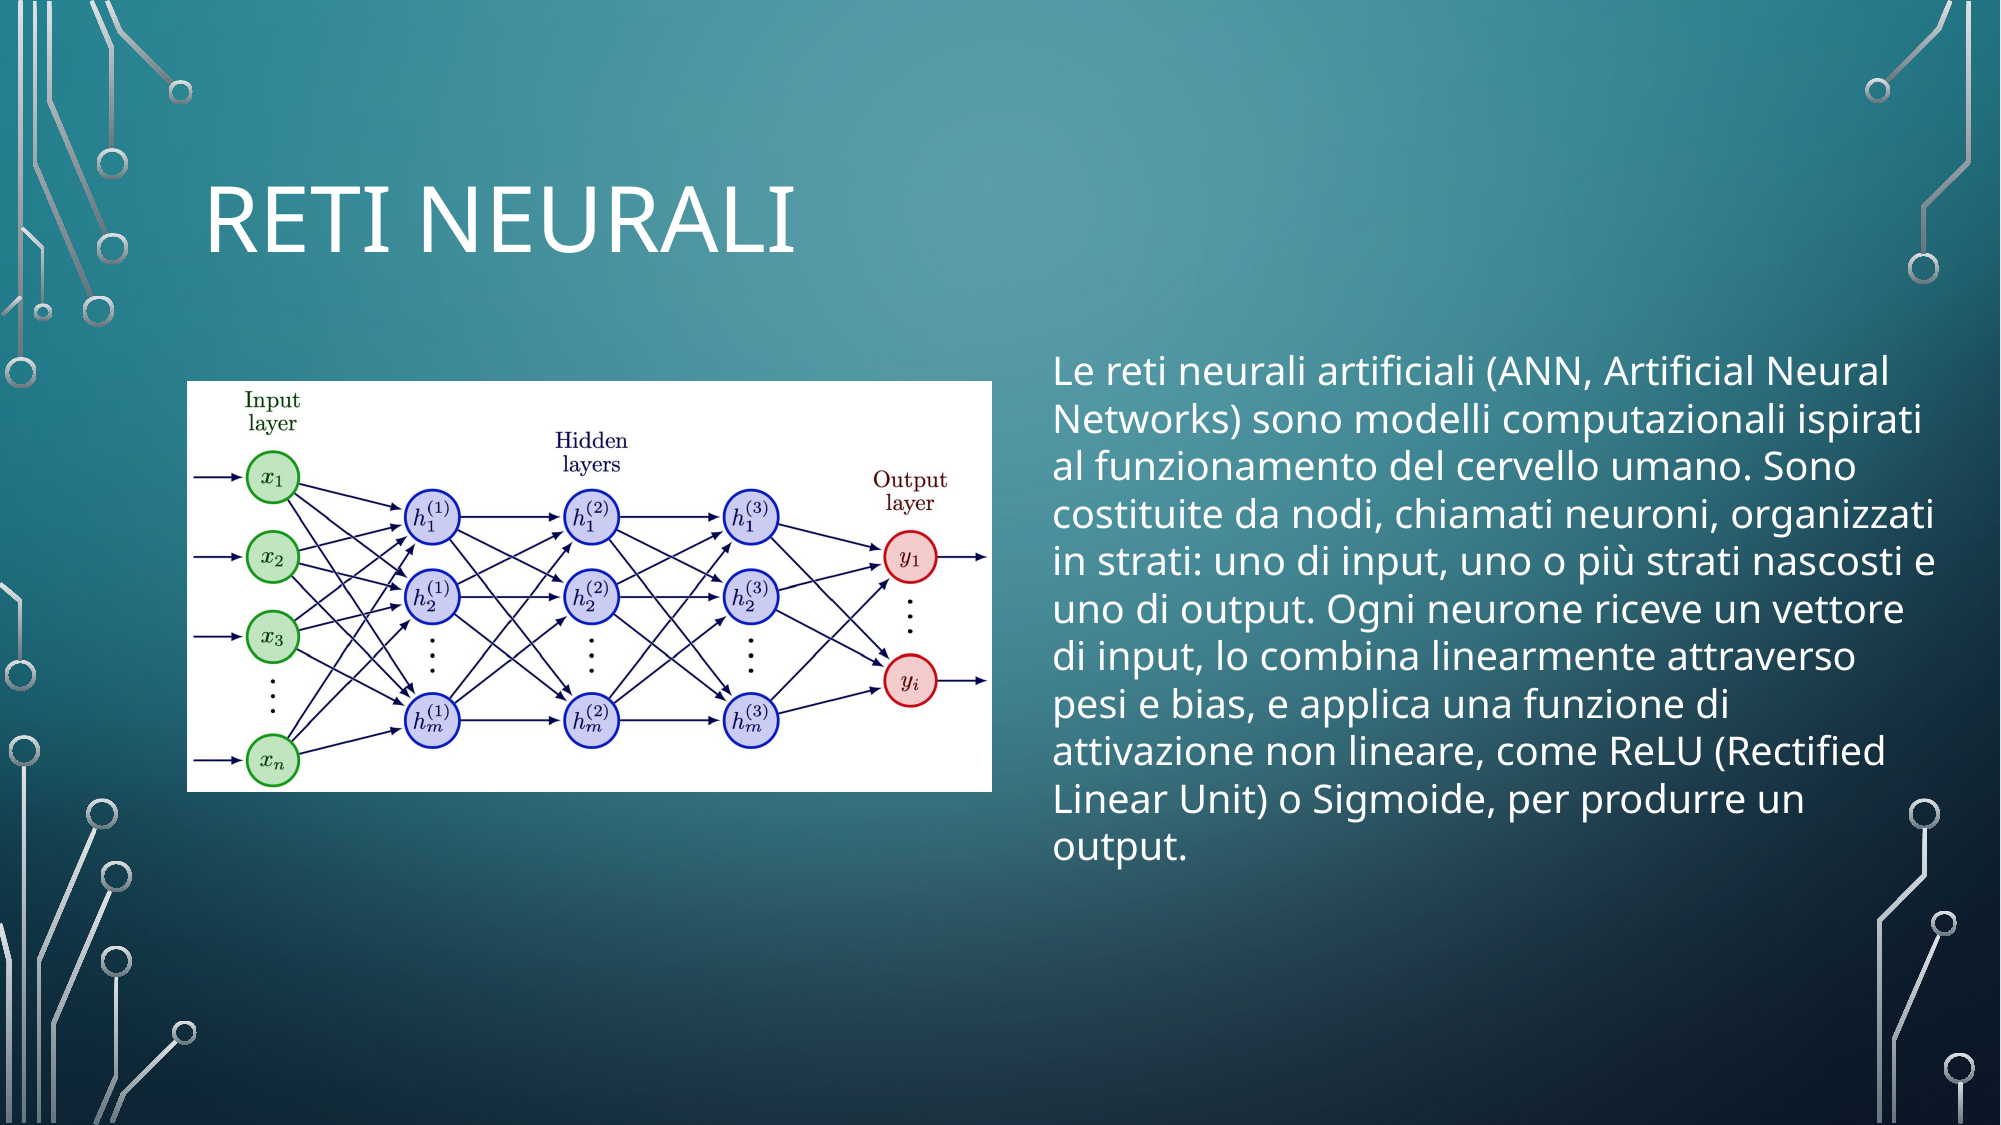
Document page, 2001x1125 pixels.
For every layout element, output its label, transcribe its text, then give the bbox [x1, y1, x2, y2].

title Reti neurali [187, 101, 1813, 344]
text_box Le reti neurali artificiali (ANN, Artificial Neural Networks) sono modelli computazionali ispirati al funzionamento del cervello umano. Sono costituite da nodi, chiamati neuroni, organizzati in strati: uno di input, uno o più strati nascosti e uno di output. Ogni neurone riceve un vettore di input, lo combina linearmente attraverso pesi e bias, e applica una funzione di attivazione non lineare, come ReLU (Rectified Linear Unit) o Sigmoide, per produrre un output. [1037, 338, 1954, 876]
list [186, 380, 992, 792]
